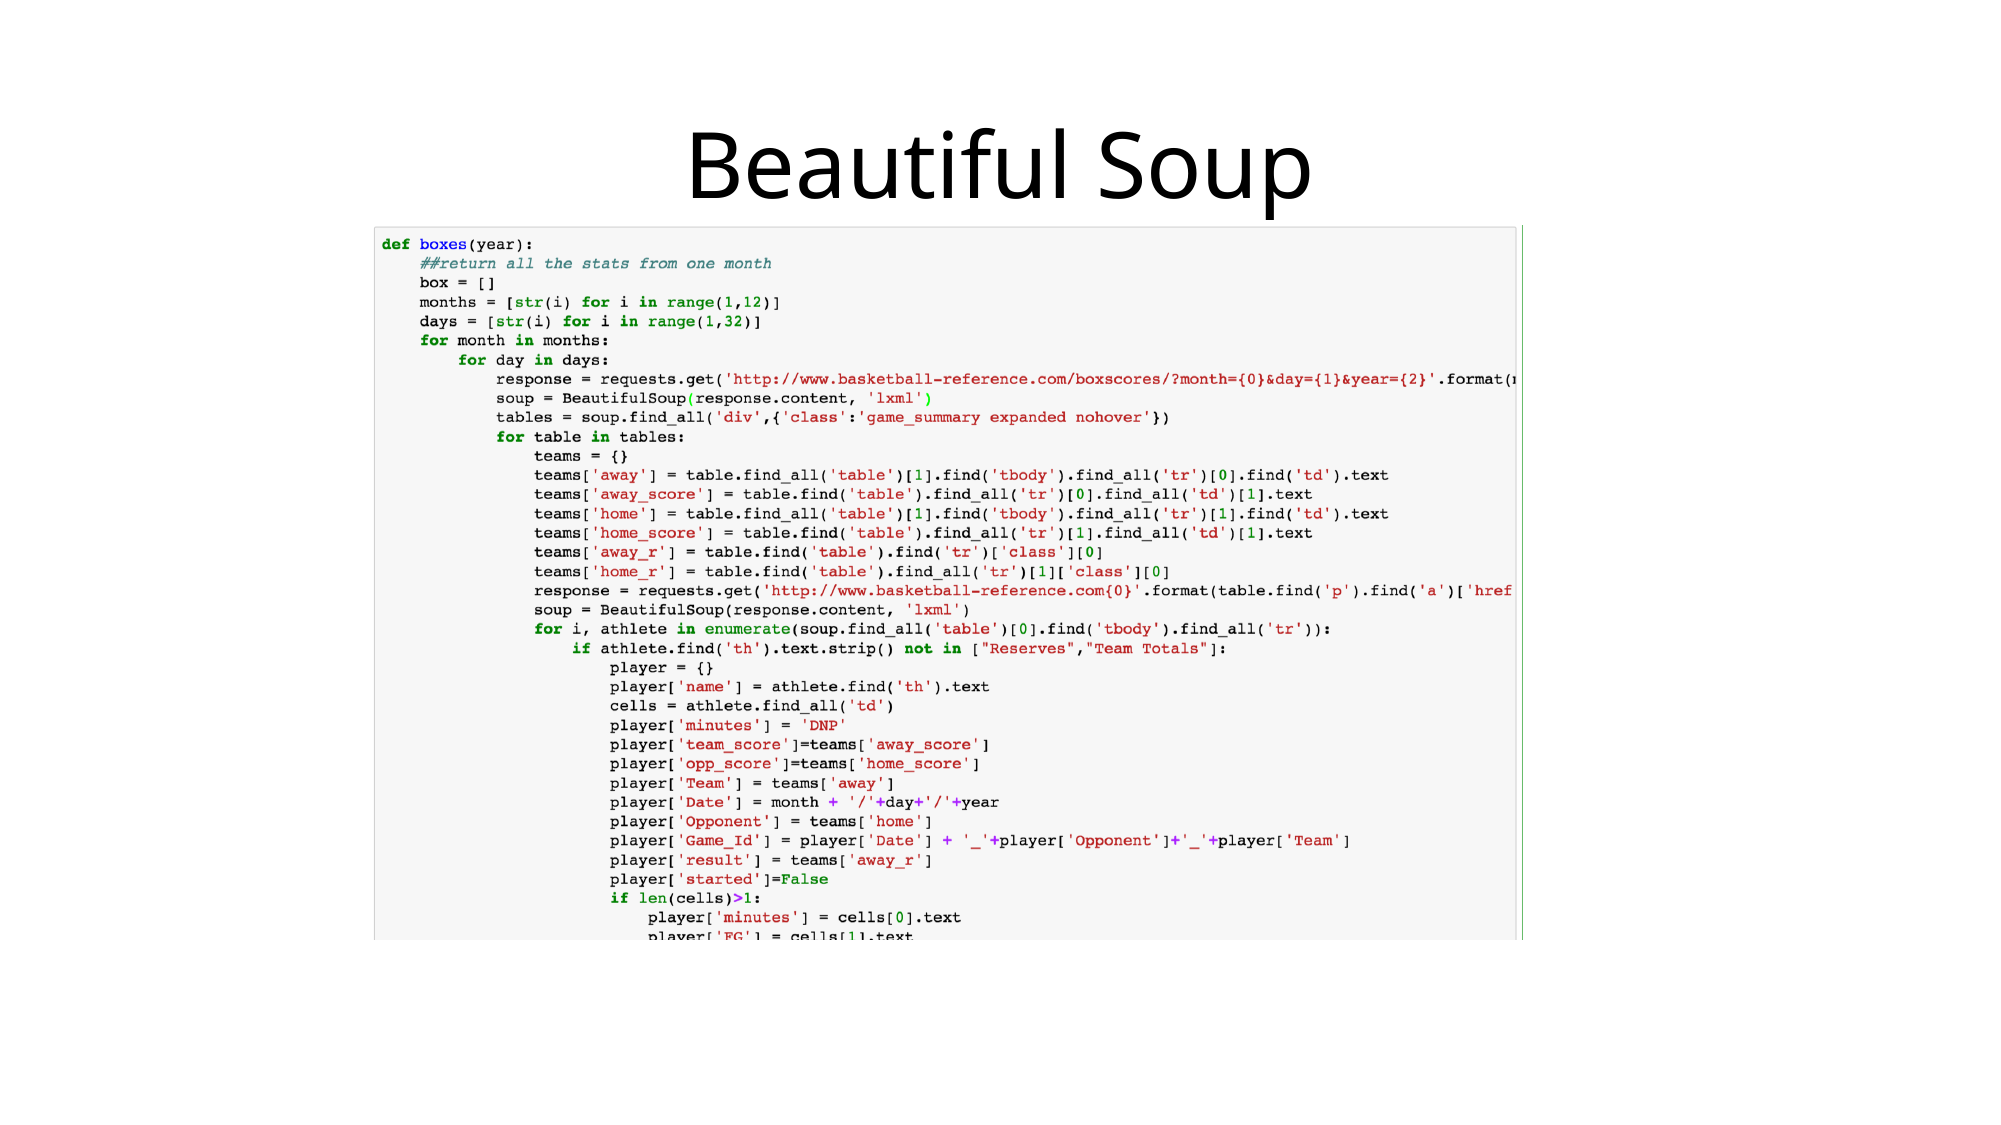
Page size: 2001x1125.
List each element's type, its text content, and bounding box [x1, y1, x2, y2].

title Beautiful Soup [137, 59, 1863, 278]
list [372, 225, 1528, 940]
